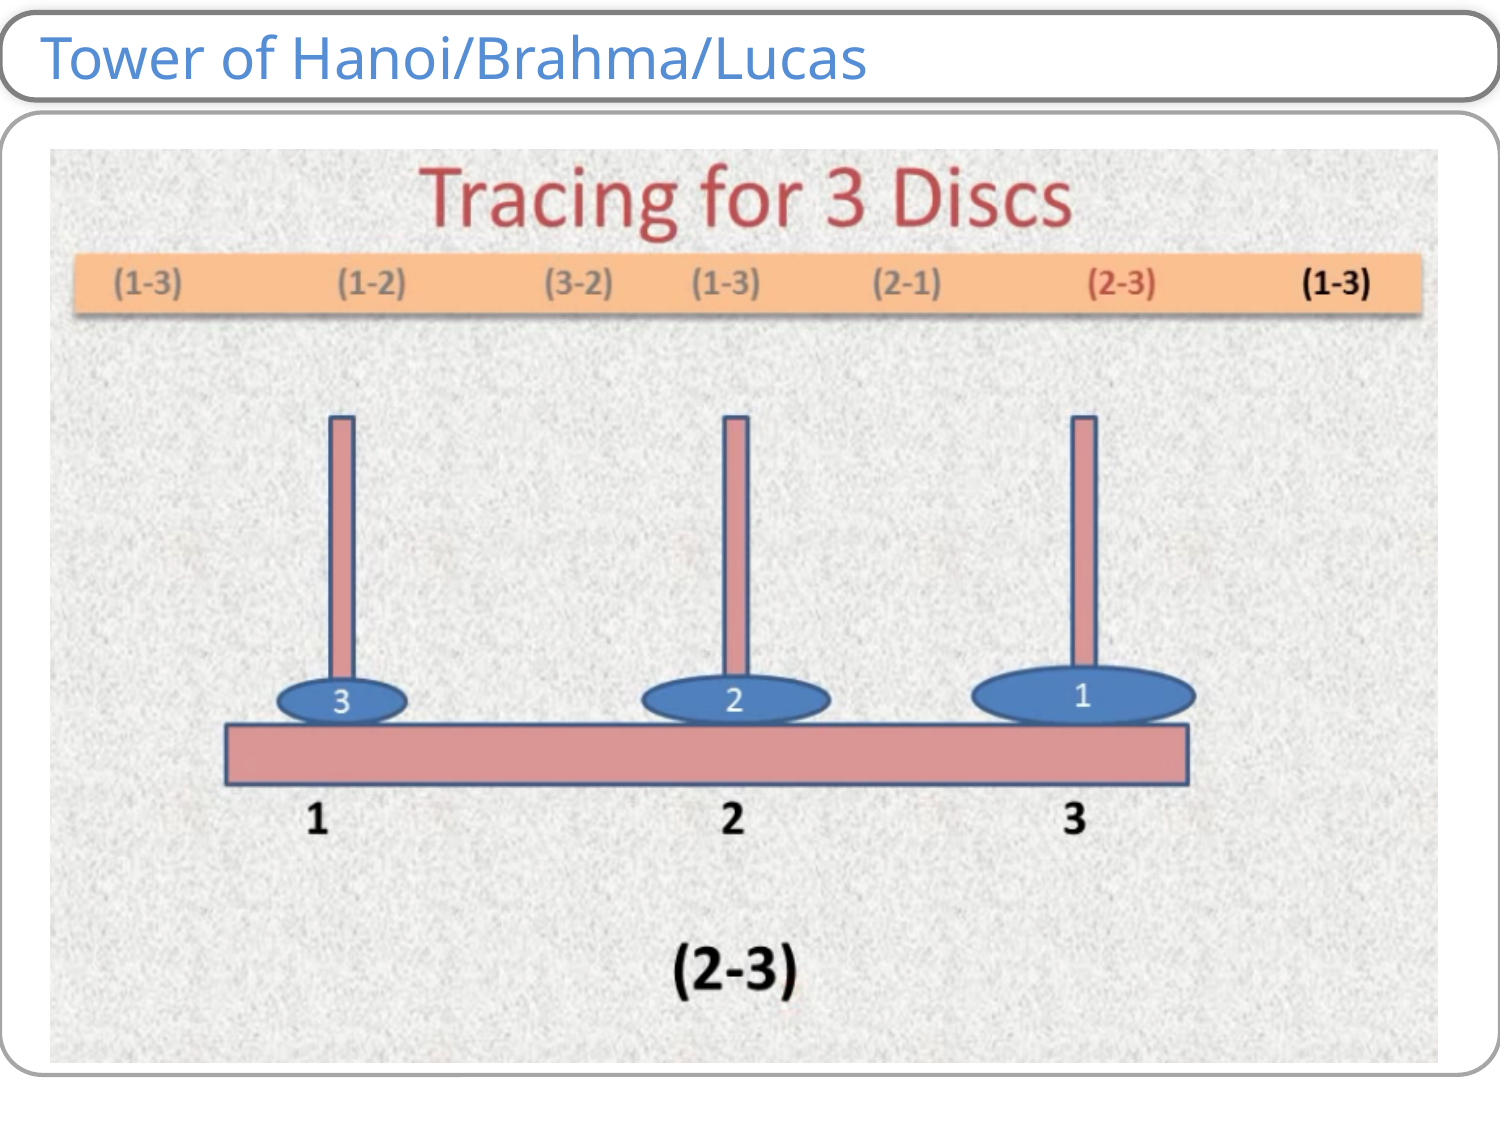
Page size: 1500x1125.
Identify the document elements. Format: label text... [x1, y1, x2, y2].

text_box [0, 111, 1500, 1078]
picture [49, 149, 1438, 1063]
text_box Tower of Hanoi/Brahma/Lucas [0, 10, 1500, 103]
